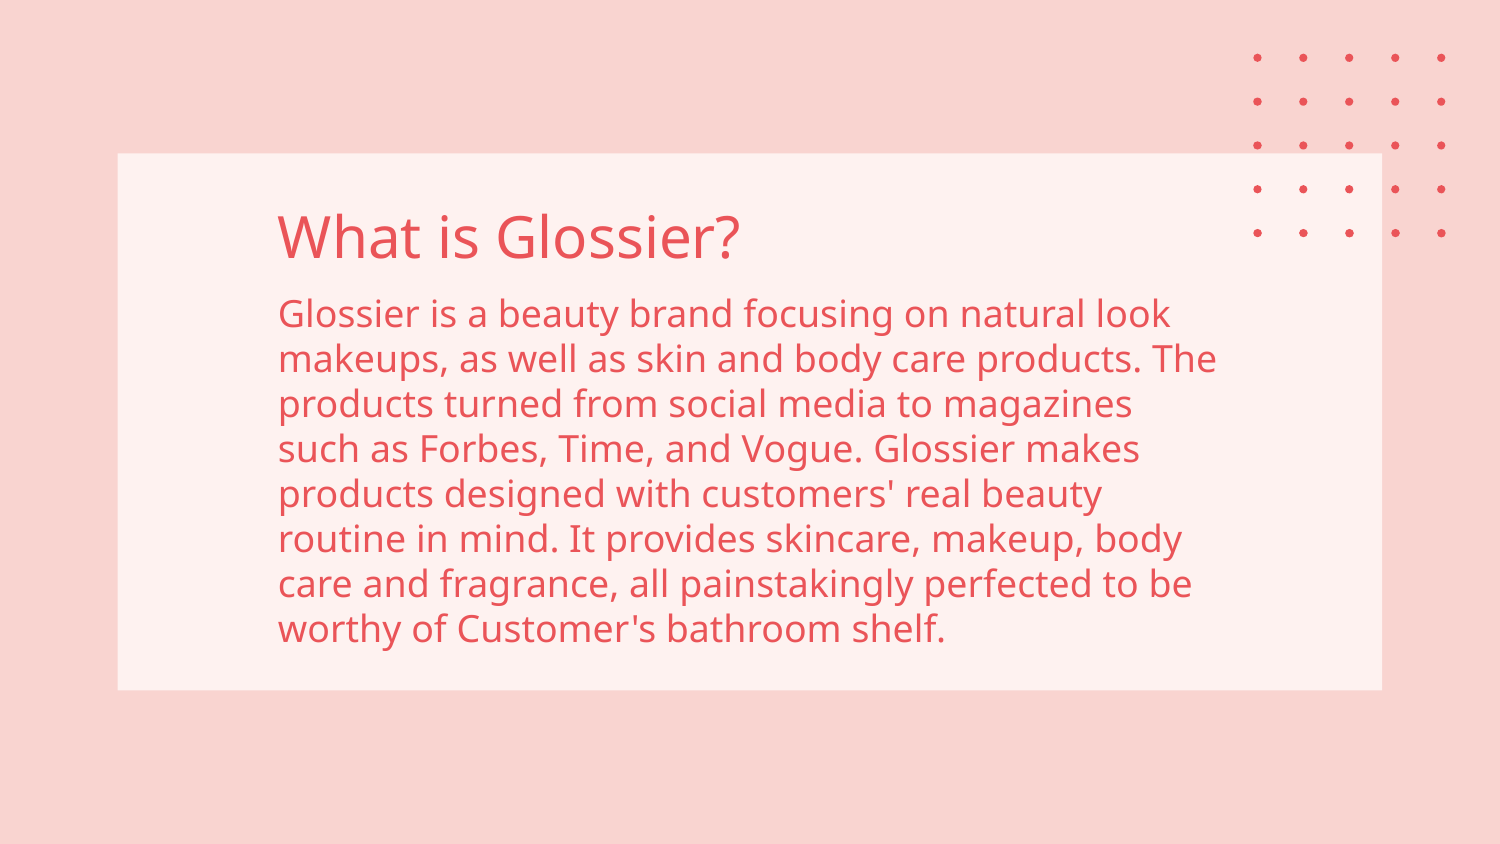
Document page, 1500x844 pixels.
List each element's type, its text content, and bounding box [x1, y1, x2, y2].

subtitle Glossier is a beauty brand focusing on natural look makeups, as well as skin and body care products. The products turned from social media to magazines such as Forbes, Time, and Vogue. Glossier makes products designed with customers' real beauty routine in mind. It provides skincare, makeup, body care and fragrance, all painstakingly perfected to be worthy of Customer's bathroom shelf. [262, 303, 1238, 638]
title What is Glossier? [262, 185, 1238, 275]
